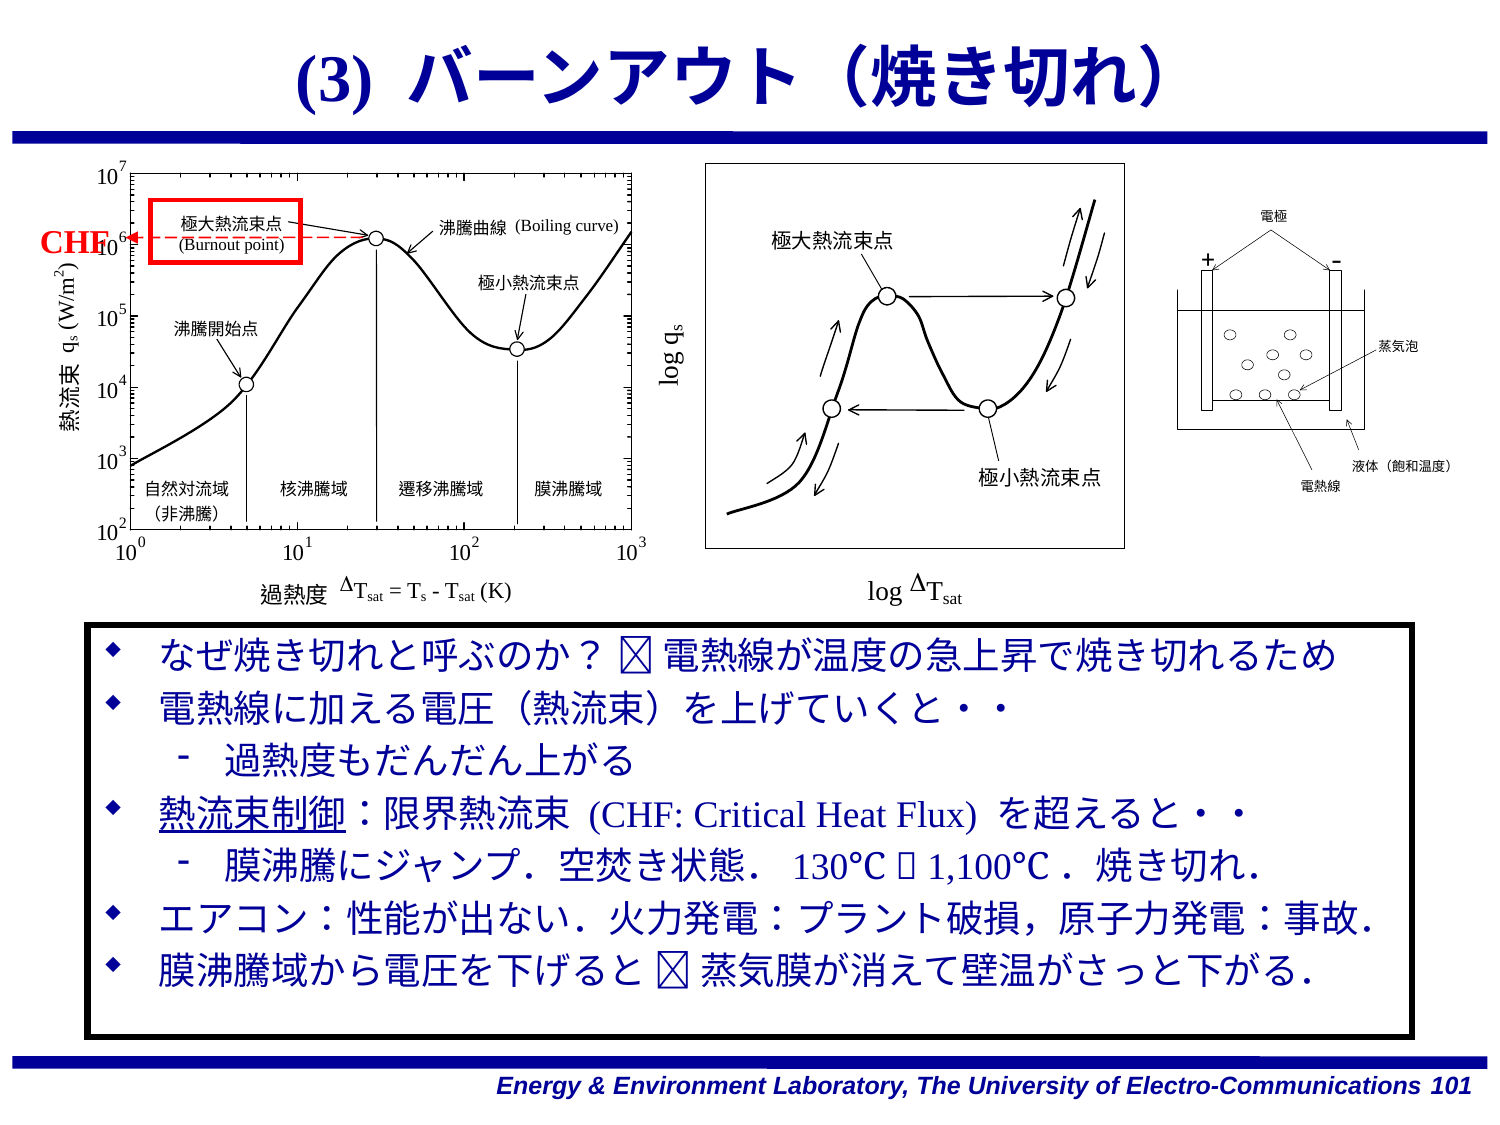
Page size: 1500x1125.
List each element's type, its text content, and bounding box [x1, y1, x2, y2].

list なぜ焼き切れと呼ぶのか？  電熱線が温度の急上昇で焼き切れるため 電熱線に加える電圧（熱流束）を上げていくと・・ 過熱度もだんだん上がる 熱流束制御：限界熱流束 (CHF: Critical Heat Flux) を超えると・・ 膜沸騰にジャンプ．空焚き状態．130℃  1,100℃．焼き切れ． エアコン：性能が出ない．火力発電：プラント破損，原子力発電：事故． 膜沸騰域から電圧を下げると  蒸気膜が消えて壁温がさっと下がる． [87, 624, 1413, 1038]
picture [25, 153, 1125, 637]
title (3) バーンアウト（焼き切れ） [12, 12, 1488, 138]
picture [1176, 199, 1475, 500]
